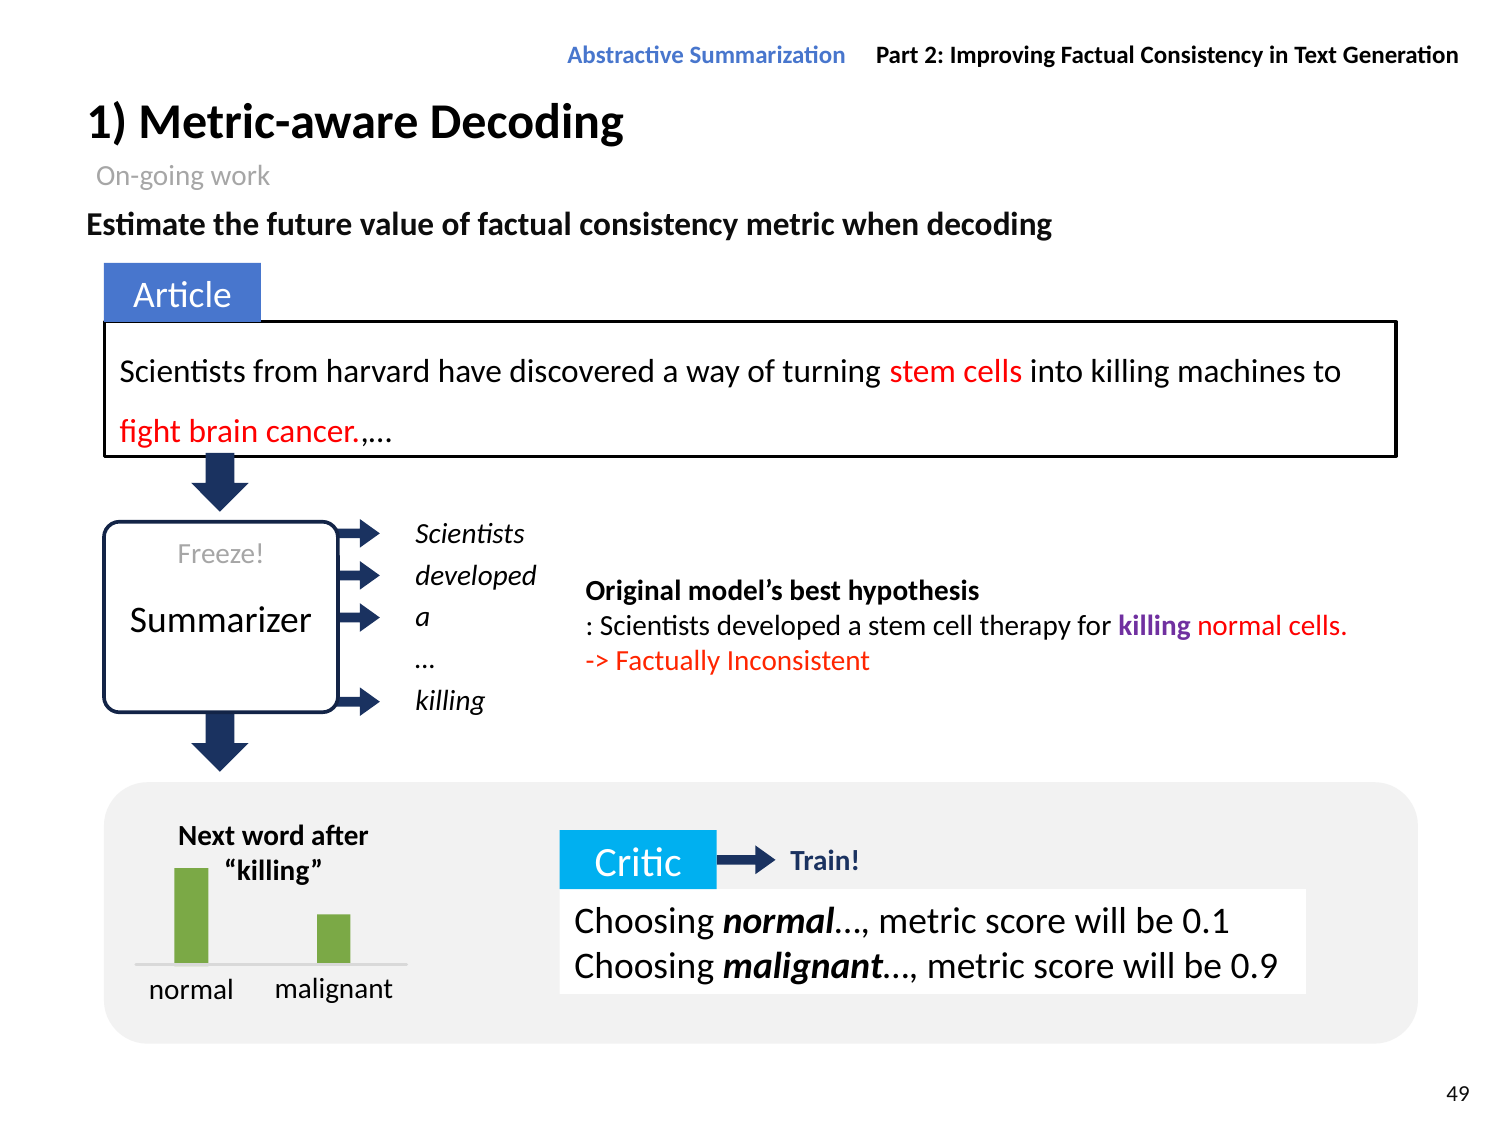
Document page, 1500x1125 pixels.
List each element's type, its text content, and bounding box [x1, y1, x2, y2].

text_box Abstractive Summarization [501, 31, 860, 77]
text_box a [400, 590, 591, 631]
text_box Freeze! [141, 527, 301, 578]
text_box Scientists from harvard have discovered a way of turning stem cells into killing machines to fight brain cancer.,… [104, 321, 1397, 457]
text_box Scientists [400, 507, 591, 548]
text_box Summarizer [102, 519, 340, 715]
text_box Part 2: Improving Factual Consistency in Text Generation [860, 31, 1475, 77]
text_box Choosing normal…, metric score will be 0.1 Choosing malignant…, metric score will be 0.9 [559, 889, 1306, 994]
text_box developed [400, 548, 591, 590]
text_box killing [400, 673, 591, 724]
text_box Critic [558, 828, 718, 891]
text_box malignant [248, 961, 419, 1012]
text_box [315, 912, 352, 961]
text_box Train! [775, 833, 966, 884]
text_box Estimate the future value of factual consistency metric when decoding [71, 194, 1166, 266]
text_box [340, 601, 382, 634]
text_box [173, 894, 210, 962]
text_box [714, 843, 775, 876]
text_box Next word after “killing” [113, 809, 434, 894]
text_box [337, 517, 382, 550]
text_box … [400, 631, 591, 673]
text_box [336, 685, 382, 718]
text_box 1) Metric-aware Decoding [71, 81, 1419, 170]
text_box [189, 715, 251, 774]
text_box [102, 780, 1420, 1046]
text_box Article [102, 261, 263, 324]
text_box Original model’s best hypothesis : Scientists developed a stem cell therapy for killing normal cells. -> Factually Inconsistent [591, 564, 1364, 684]
text_box [189, 451, 251, 514]
text_box [340, 559, 382, 592]
text_box normal [126, 962, 257, 1013]
text_box On-going work [81, 149, 750, 200]
